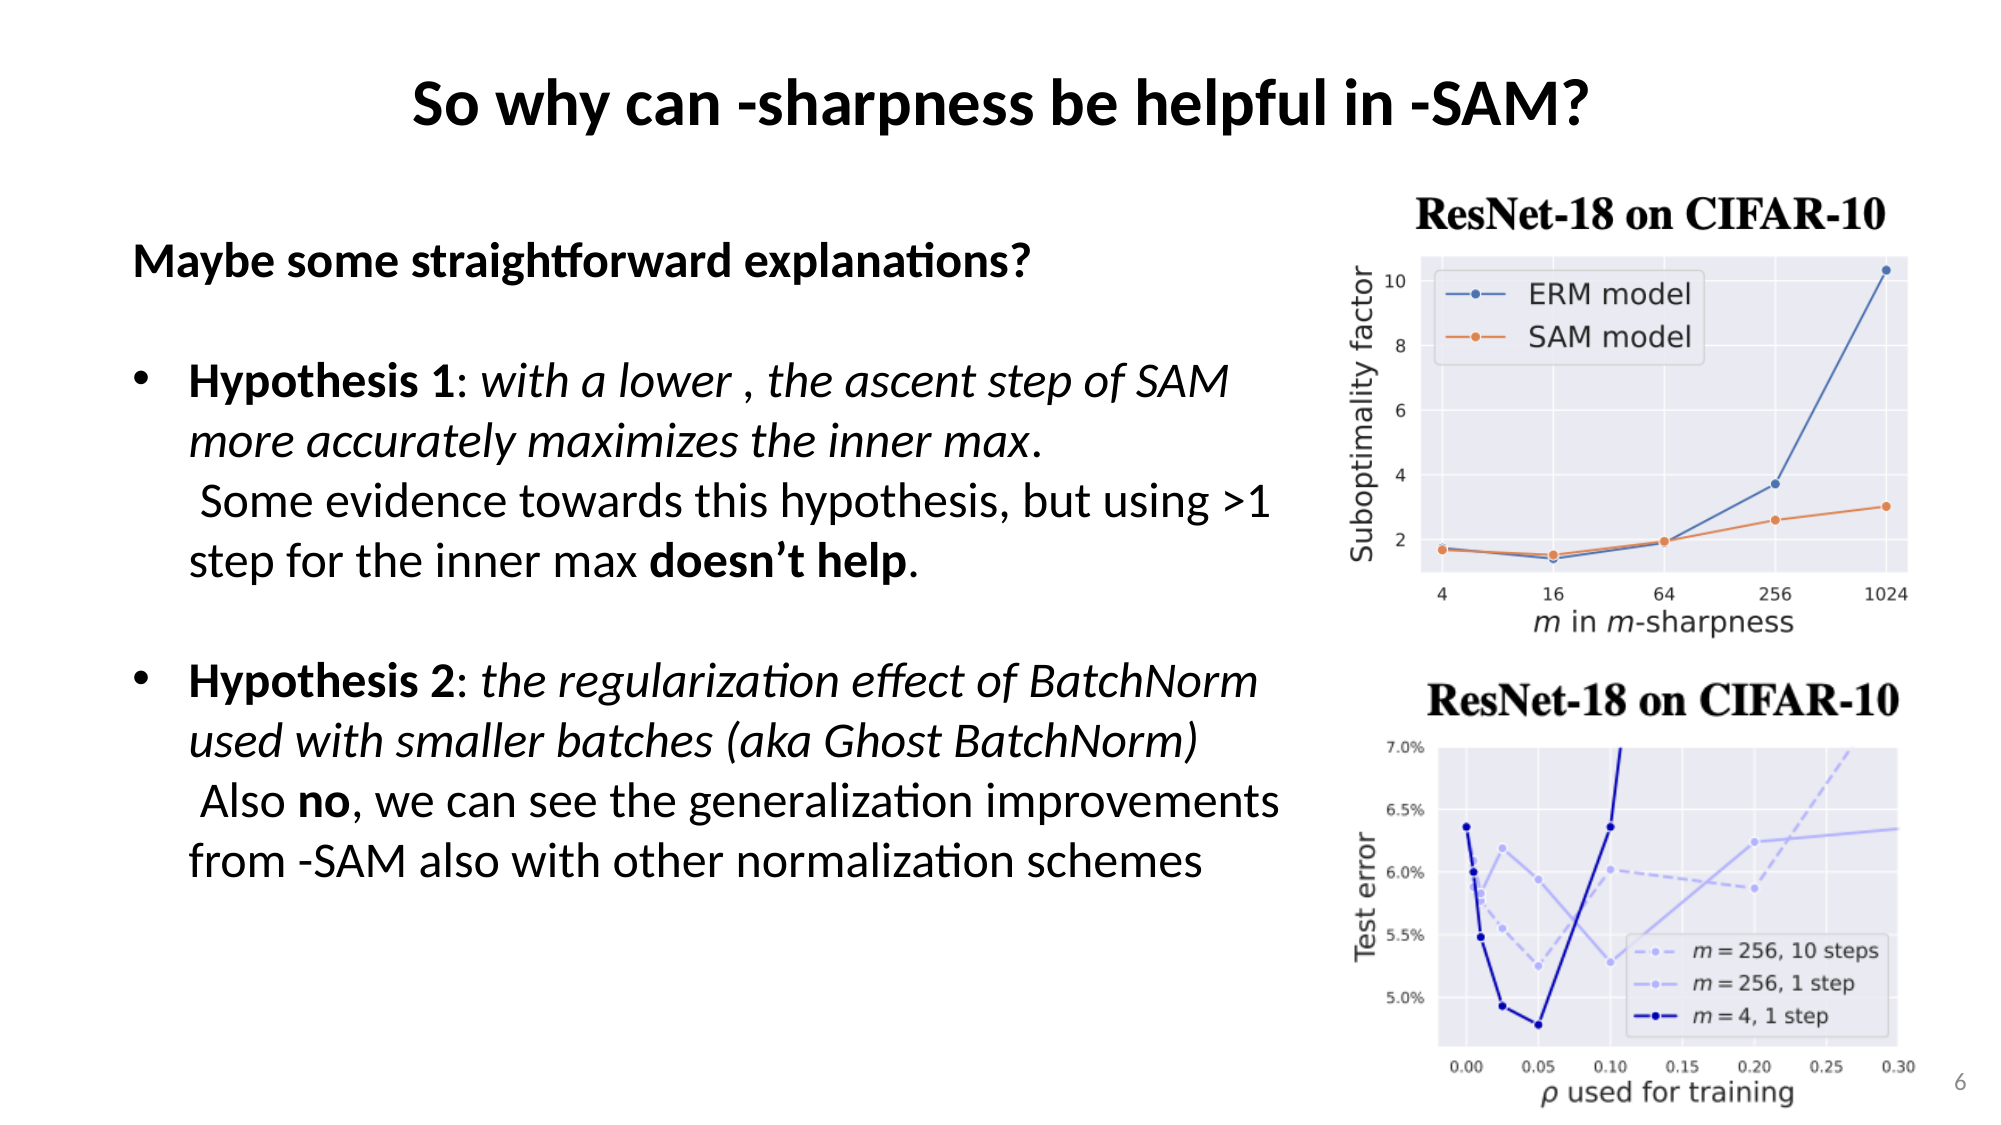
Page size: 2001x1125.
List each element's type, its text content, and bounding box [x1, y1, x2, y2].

slide_number 5 [1925, 1050, 1982, 1111]
picture [1339, 179, 1920, 651]
picture [1344, 672, 1925, 1123]
